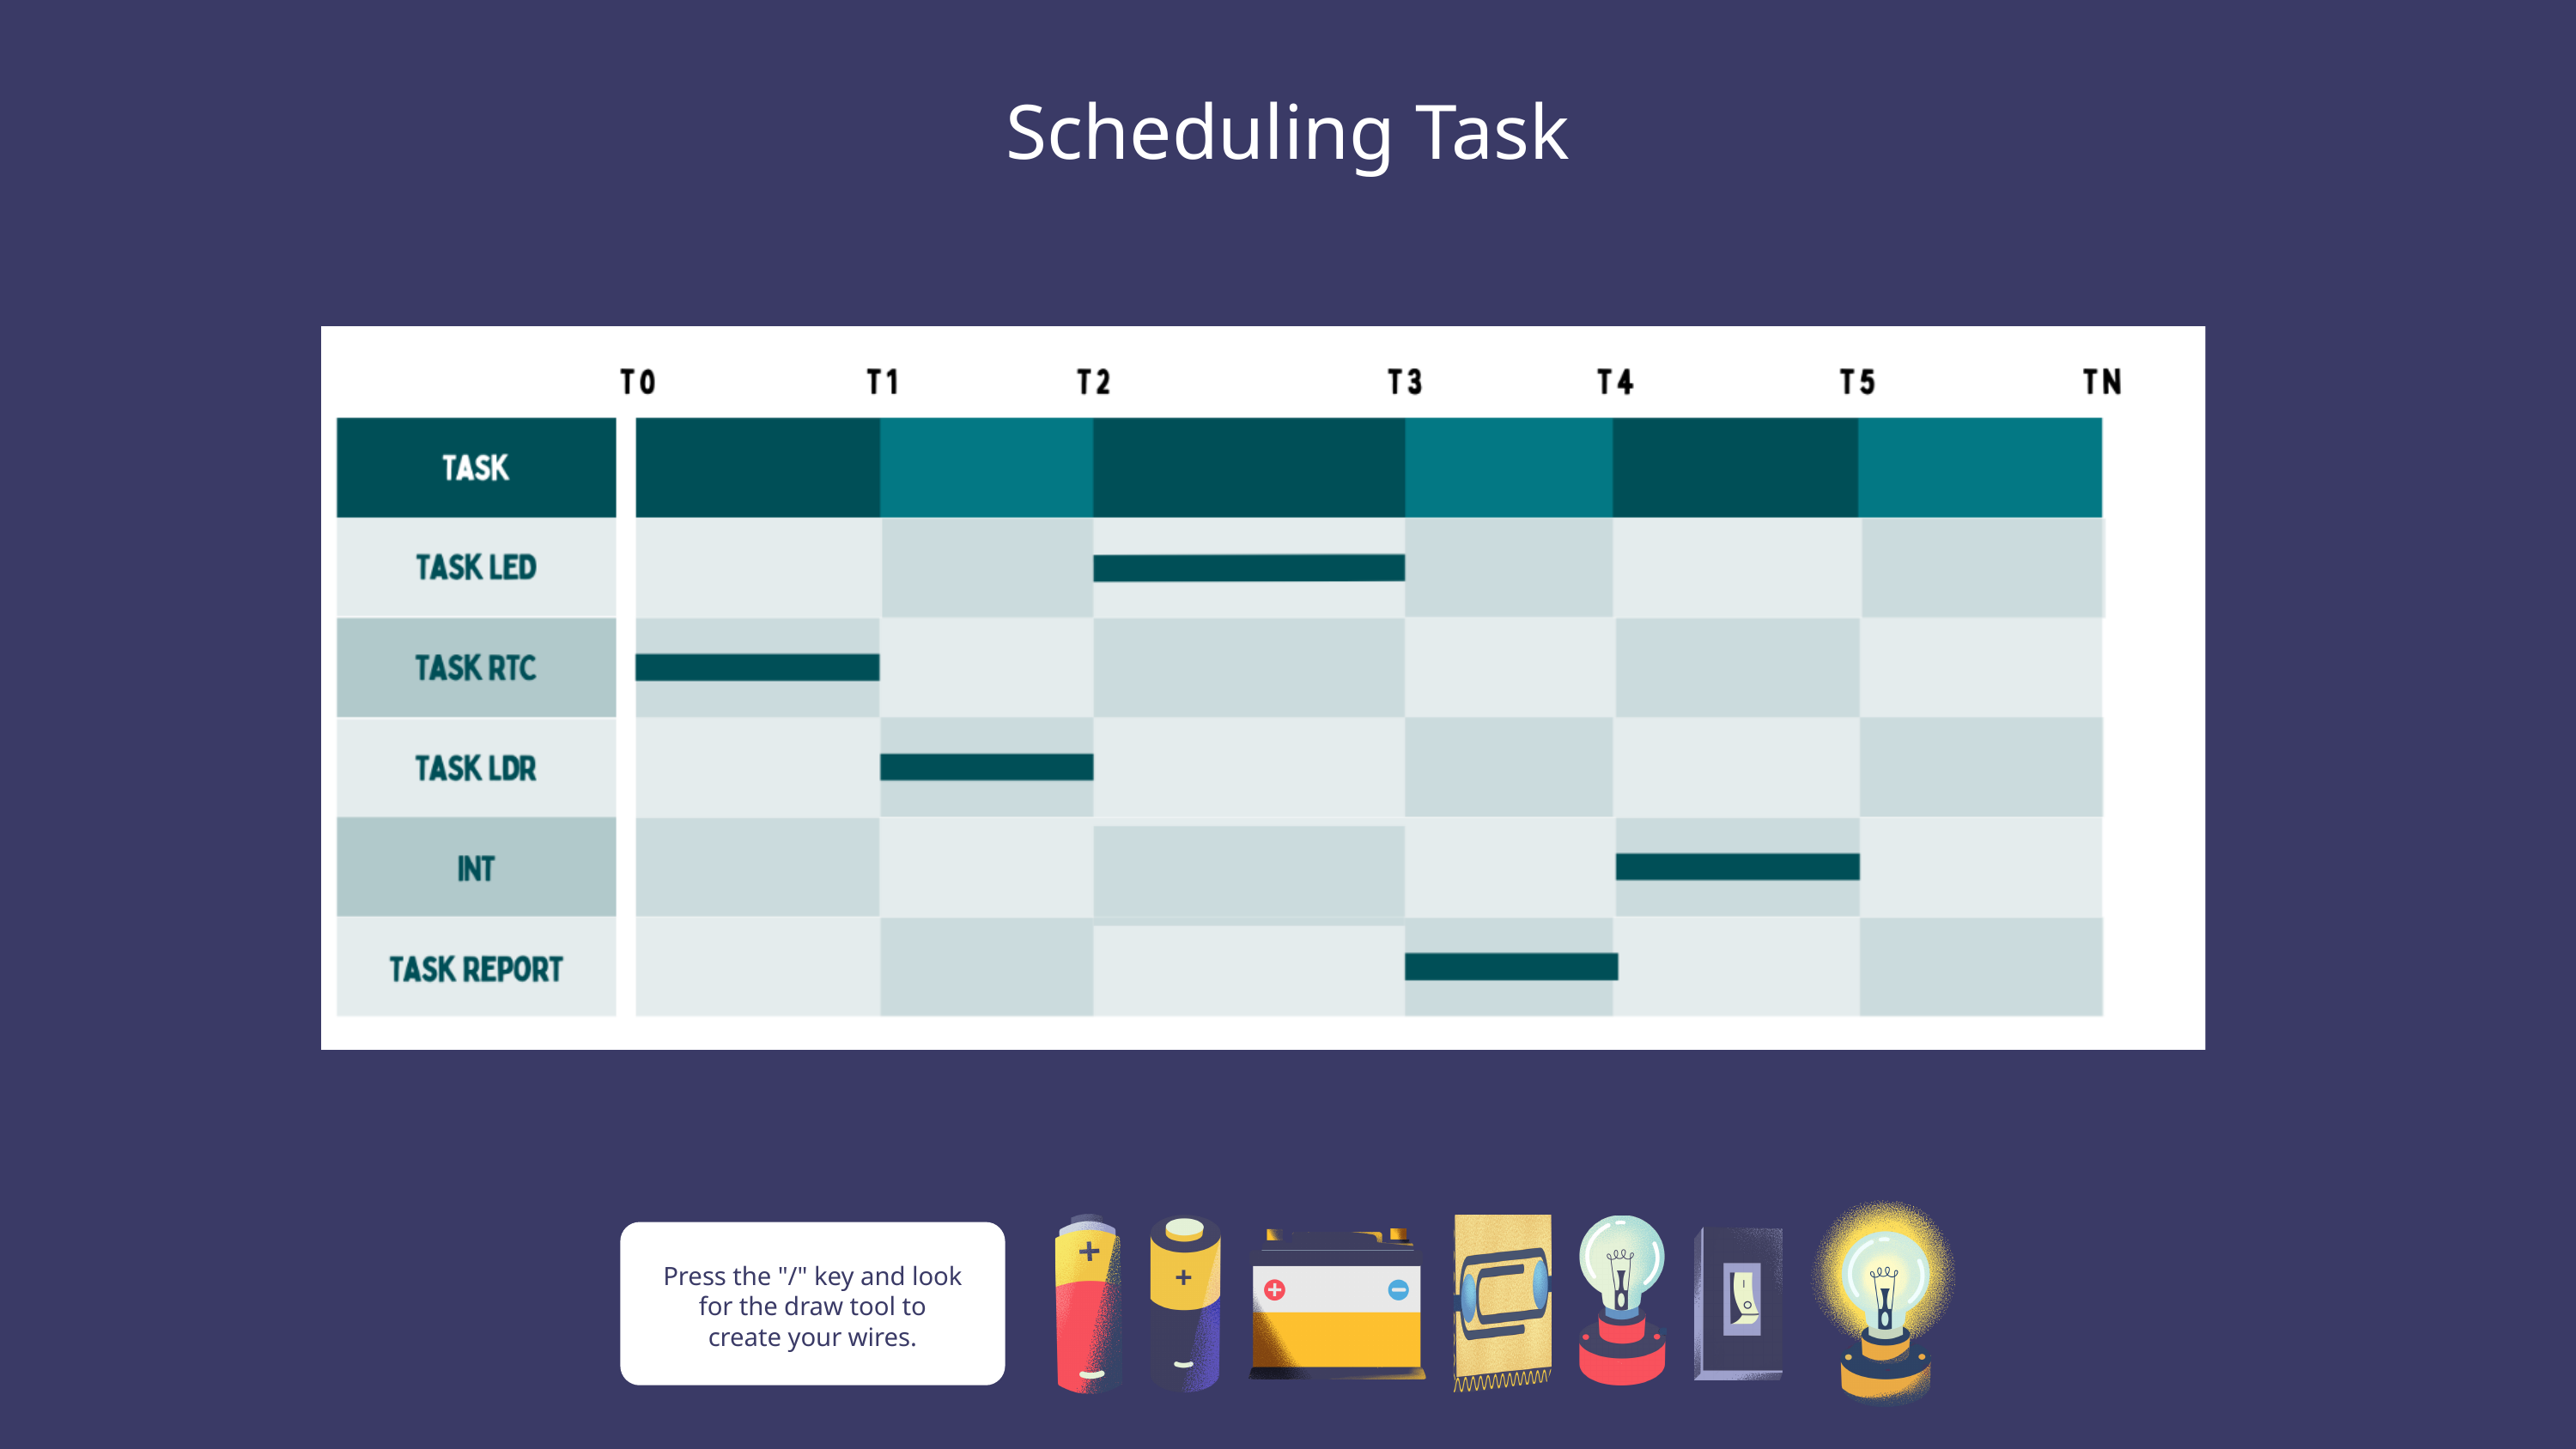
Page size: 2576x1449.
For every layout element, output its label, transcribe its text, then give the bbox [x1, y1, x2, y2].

text_box [321, 326, 2206, 1050]
text_box Scheduling Task [513, 84, 2062, 175]
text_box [620, 1200, 1956, 1407]
